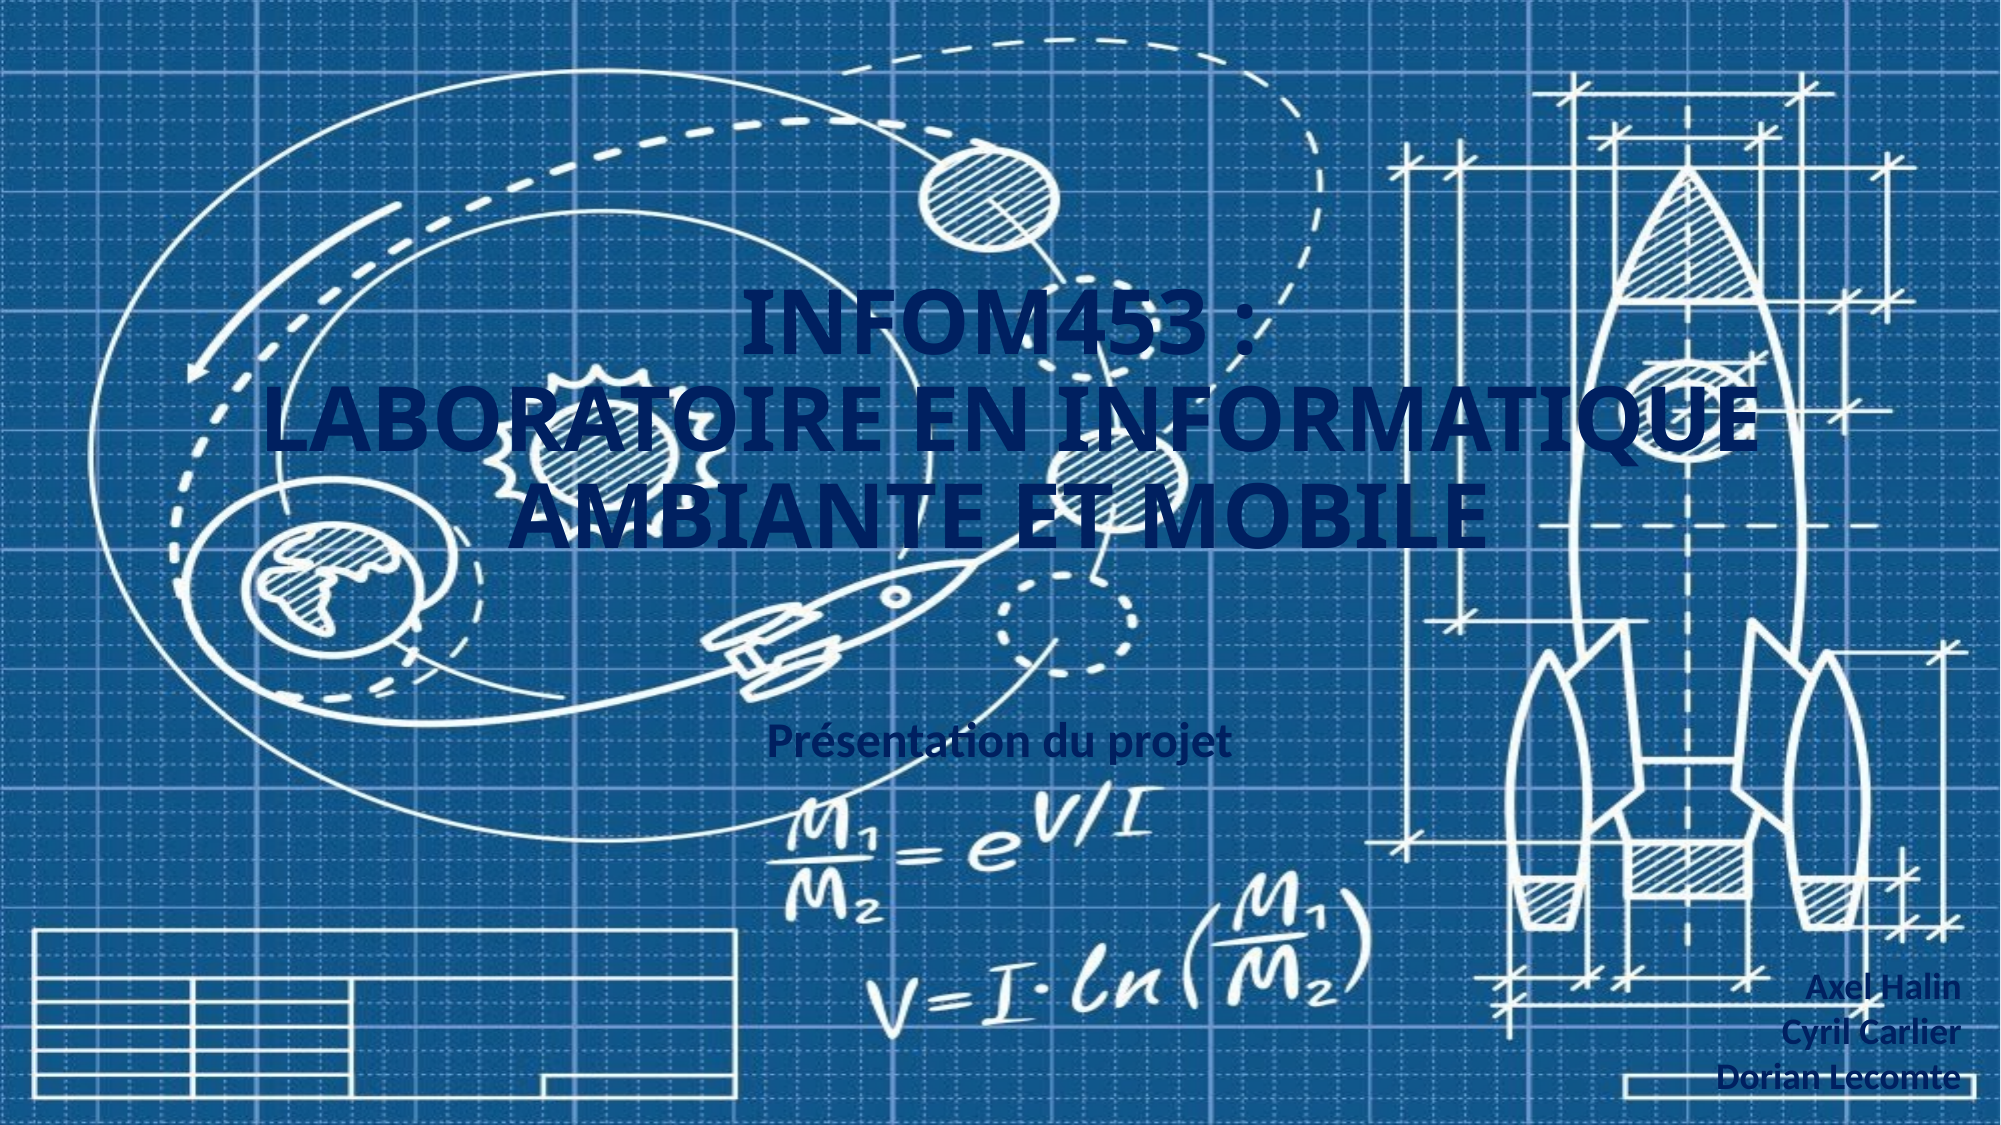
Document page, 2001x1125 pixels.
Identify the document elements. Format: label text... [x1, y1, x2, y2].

title INFOM453 : LABORATOIRE EN INFORMATIQUE AMBIANTE ET MOBILE [192, 184, 1807, 576]
picture [0, 0, 2001, 1125]
text_box Axel Halin Cyril Carlier Dorian Lecomte [1331, 954, 1977, 1105]
subtitle Présentation du projet [249, 706, 1750, 979]
